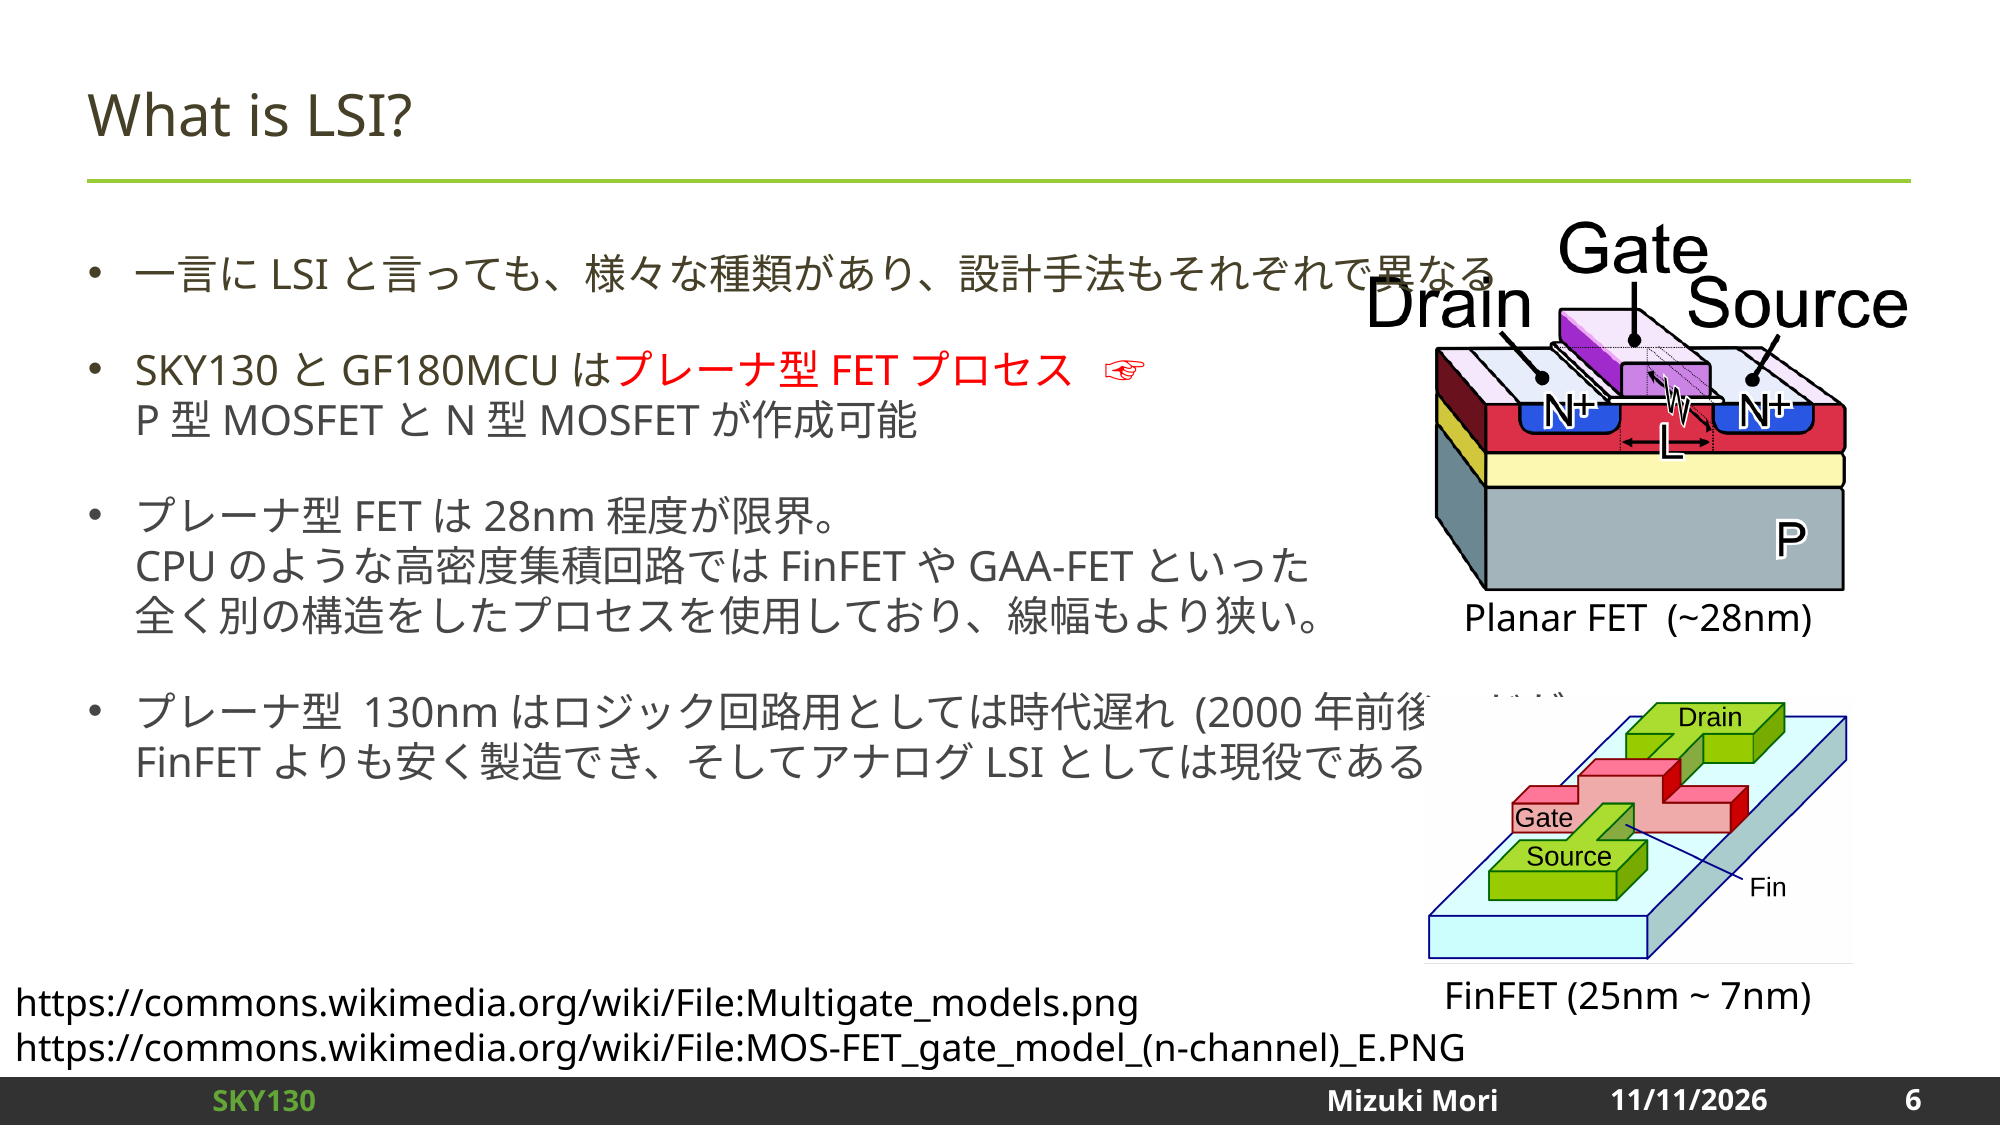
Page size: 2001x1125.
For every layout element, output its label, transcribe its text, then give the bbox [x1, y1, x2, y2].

text_box FinFET (25nm ~ 7nm) [1413, 964, 1842, 1025]
text_box https://commons.wikimedia.org/wiki/File:Multigate_models.png https://commons.wikimedia.org/wiki/File:MOS-FET_gate_model_(n-channel)_E.PNG [0, 971, 1729, 1076]
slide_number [1550, 1077, 1826, 1125]
picture [1424, 697, 1853, 964]
text_box Planar FET (~28nm) [1444, 615, 1832, 647]
picture [0, 1077, 1550, 1125]
slide_number 6 [1826, 1076, 2000, 1125]
title What is LSI? [72, 70, 1912, 163]
picture [1346, 211, 1930, 615]
list 一言にLSIと言っても、様々な種類があり、設計手法もそれぞれで異なる SKY130とGF180MCUはプレーナ型FETプロセス ☞ P型MOSFETとN型MOSFETが作成可能 プレーナ型FETは28nm程度が限界。 CPUのような高密度集積回路ではFinFETやGAA-FETといった 全く別の構造をしたプロセスを使用しており、線幅もより狭い。 プレーナ型 130nmはロジック回路用としては時代遅れ (2000年前後) だが、 FinFETよりも安く製造でき、そしてアナログLSIとしては現役である。 [72, 239, 1912, 995]
